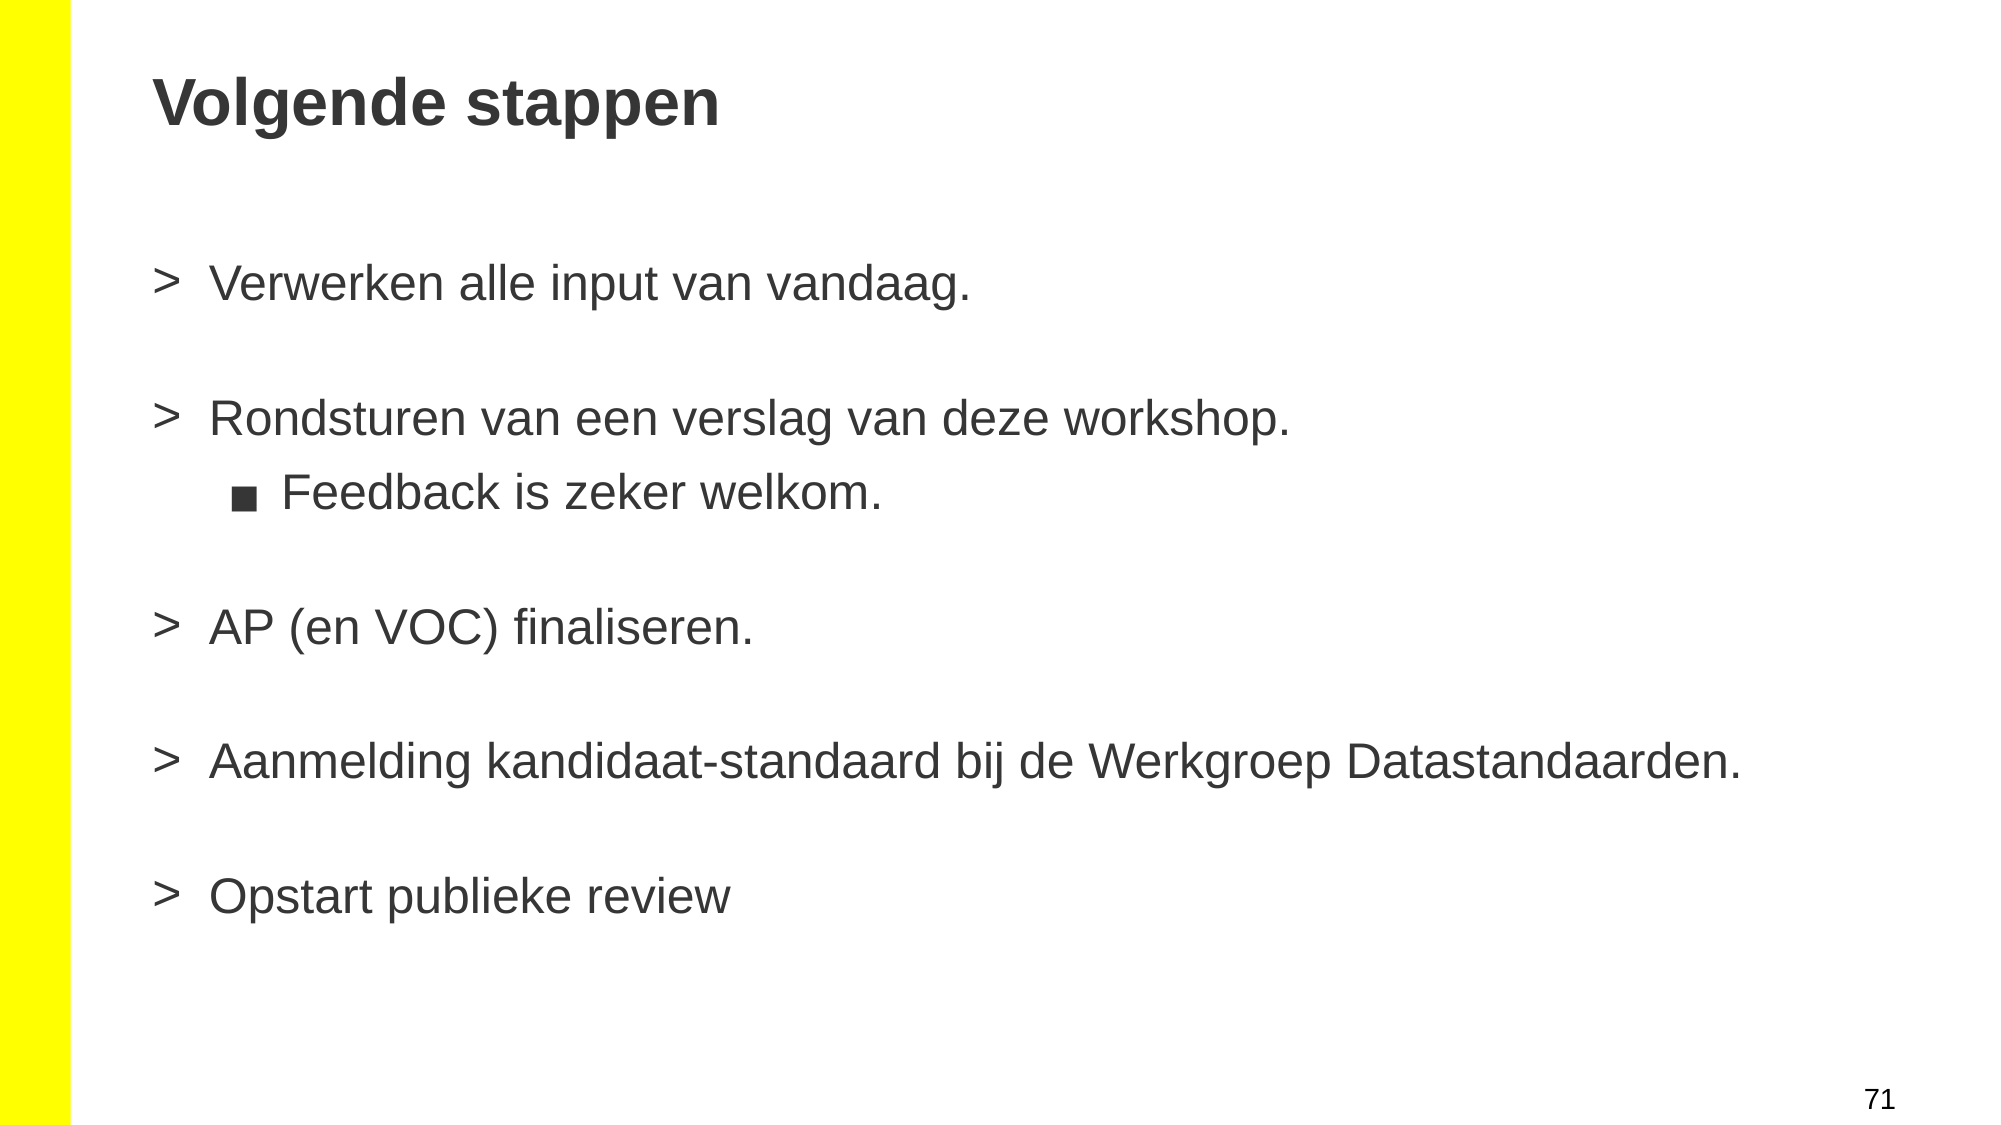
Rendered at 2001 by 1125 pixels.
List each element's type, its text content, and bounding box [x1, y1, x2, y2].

slide_number 71 [1754, 763, 1904, 1125]
list Verwerken alle input van vandaag. Rondsturen van een verslag van deze workshop. Feedback is zeker welkom. AP (en VOC) finaliseren. Aanmelding kandidaat-standaard bij de Werkgroep Datastandaarden. Opstart publieke review [137, 243, 1931, 1063]
title Volgende stappen [137, 59, 1863, 222]
